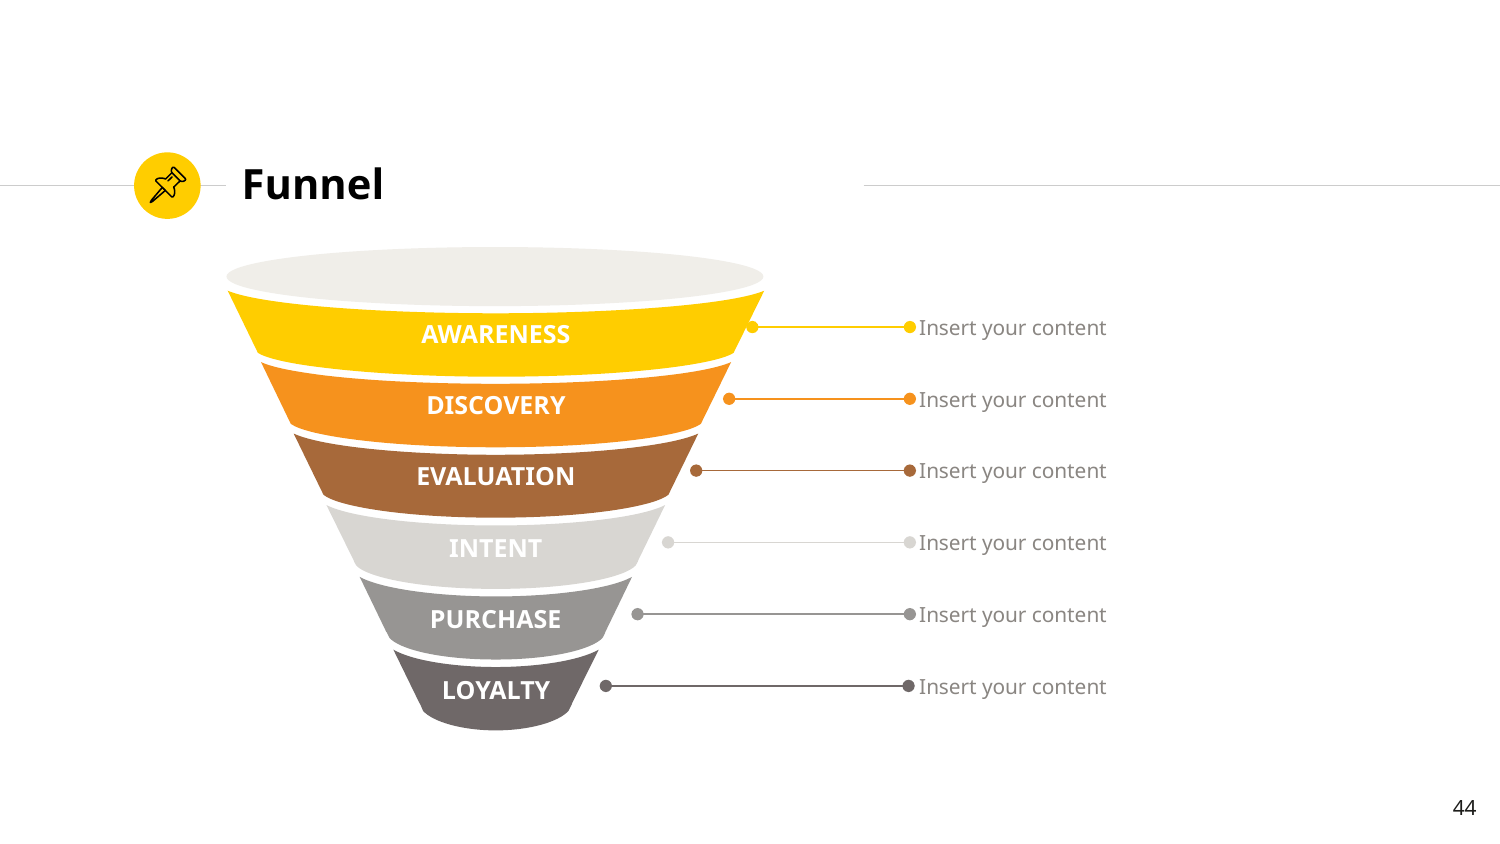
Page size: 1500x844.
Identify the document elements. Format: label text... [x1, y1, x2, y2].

text_box Insert your content [919, 516, 1335, 568]
slide_number 44 [1401, 779, 1492, 844]
text_box Insert your content [919, 588, 1335, 640]
text_box Insert your content [919, 660, 1335, 712]
text_box Insert your content [919, 444, 1335, 497]
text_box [226, 246, 765, 731]
text_box Insert your content [919, 301, 1335, 353]
title Funnel [226, 146, 863, 219]
text_box Insert your content [919, 373, 1335, 425]
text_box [150, 166, 186, 203]
